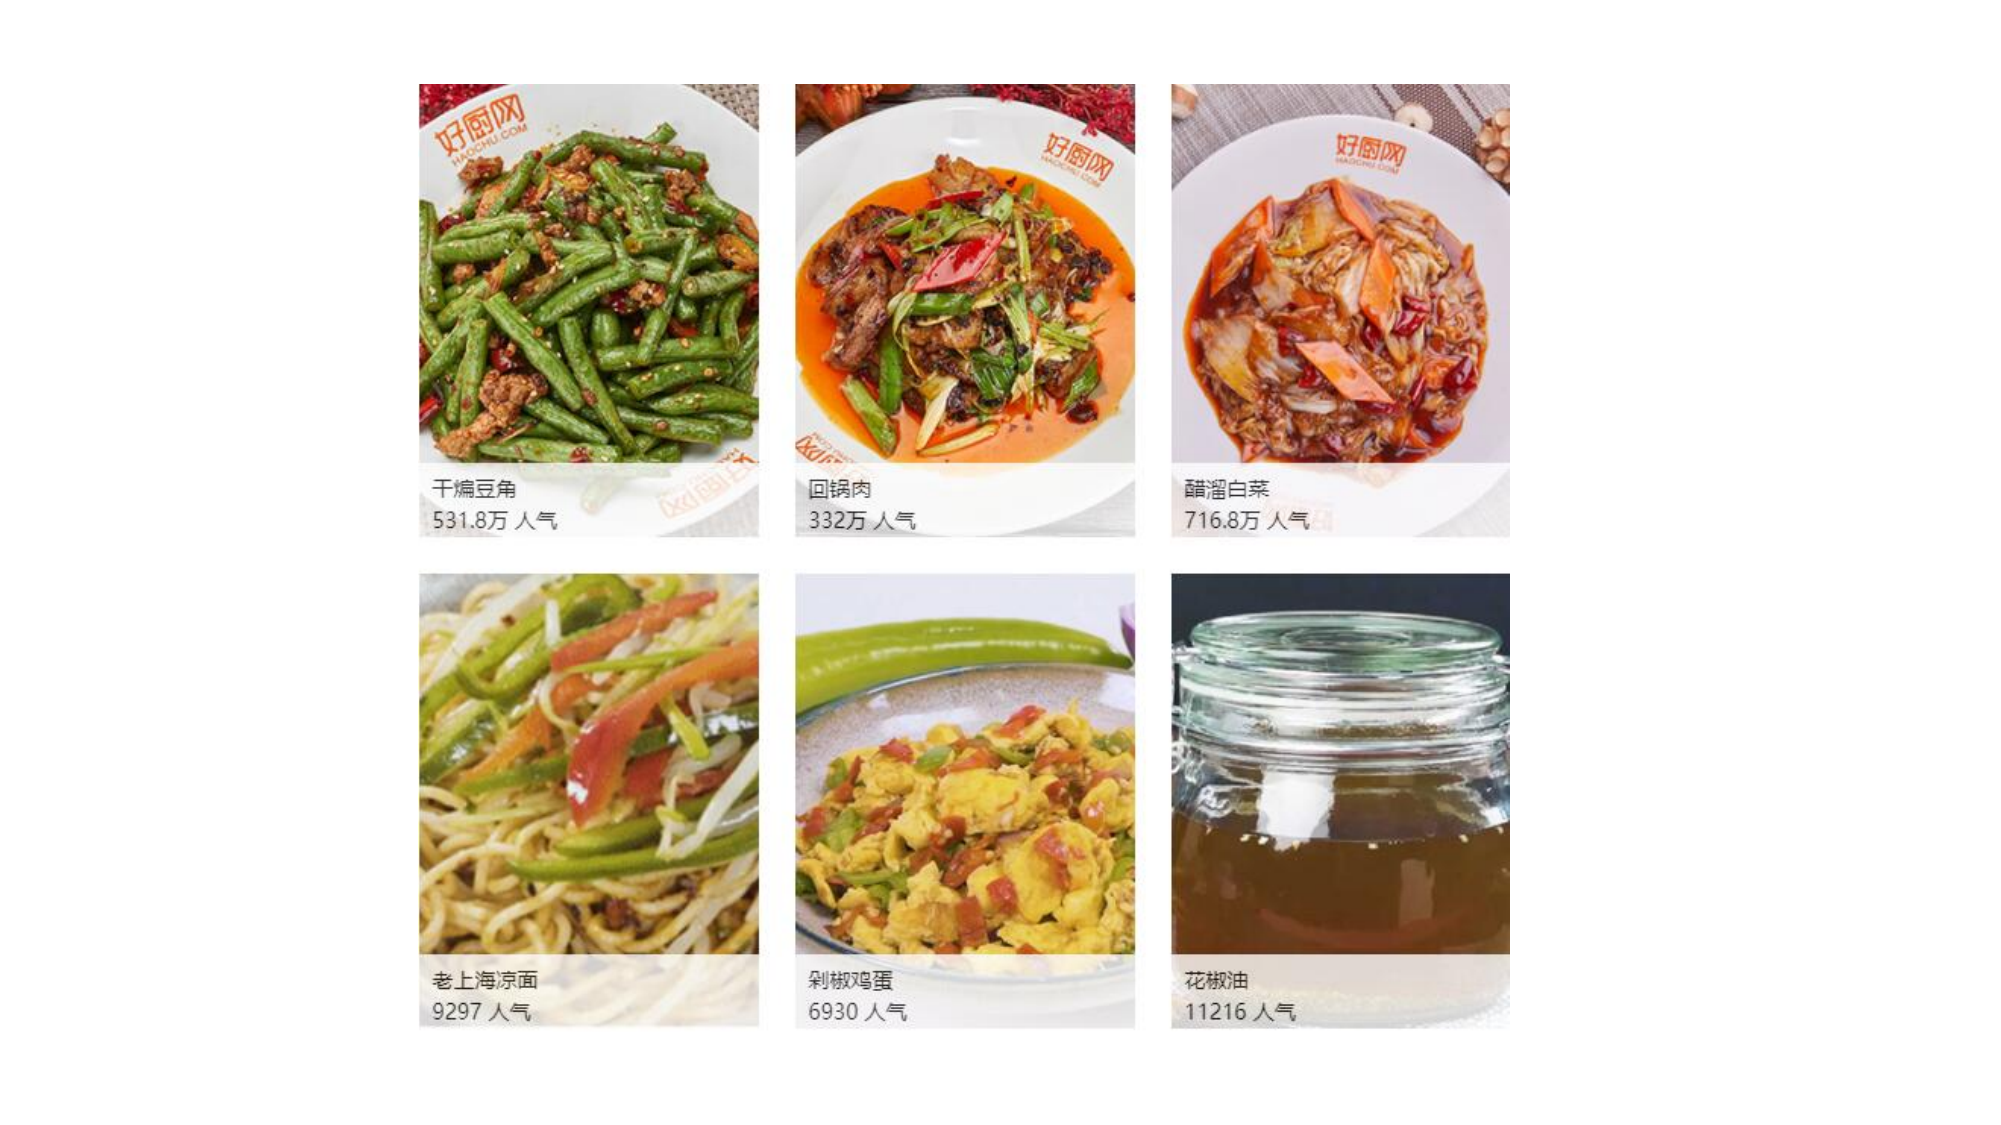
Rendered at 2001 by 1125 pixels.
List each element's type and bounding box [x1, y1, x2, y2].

list [418, 84, 1510, 1041]
